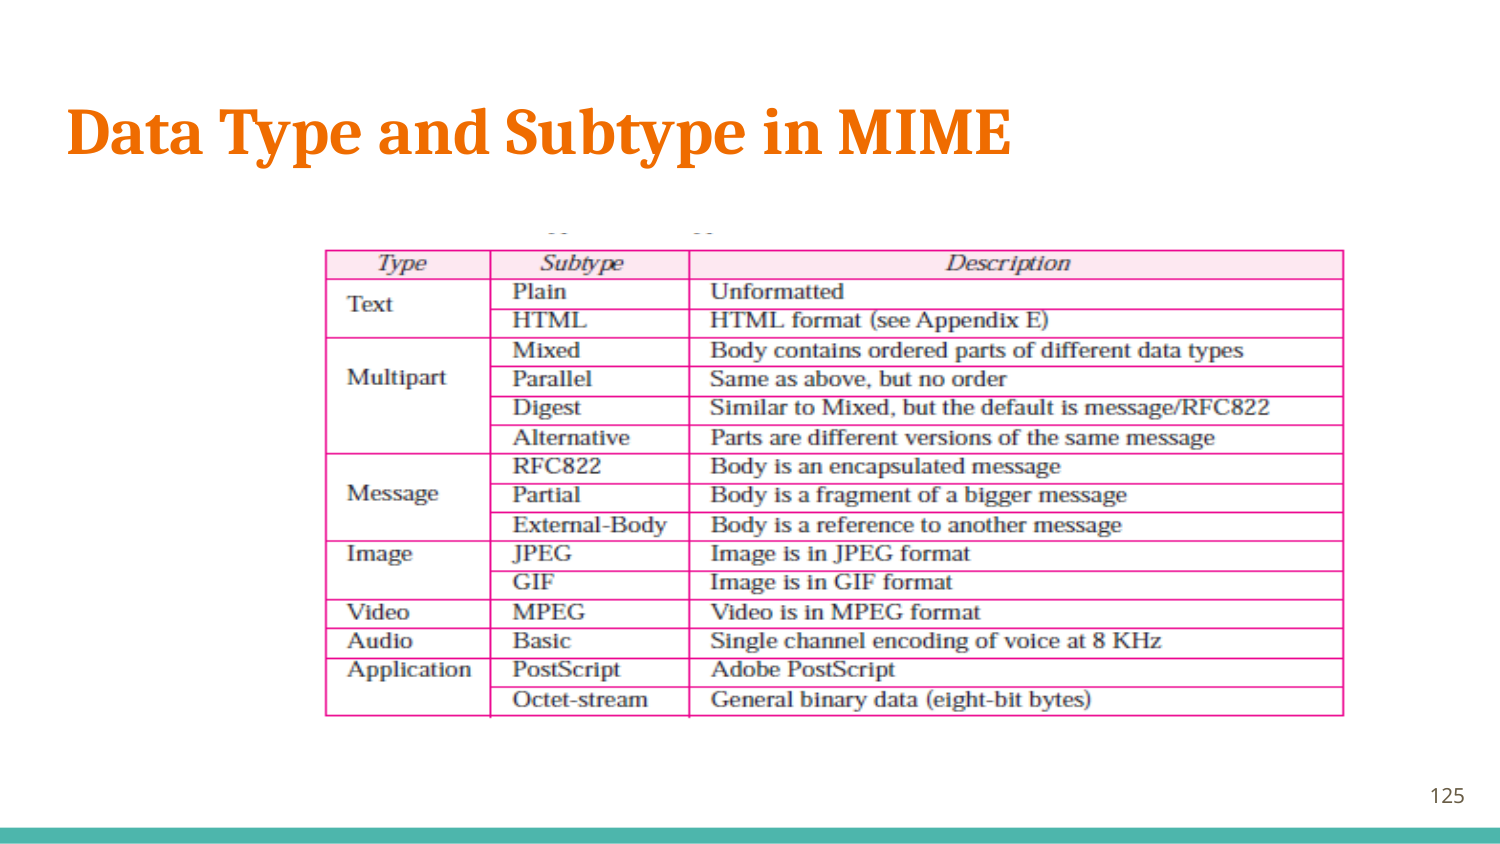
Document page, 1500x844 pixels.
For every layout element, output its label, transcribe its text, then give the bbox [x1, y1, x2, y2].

title Data Type and Subtype in MIME [51, 72, 1449, 189]
picture [287, 233, 1376, 736]
slide_number ‹#› [1389, 764, 1480, 830]
